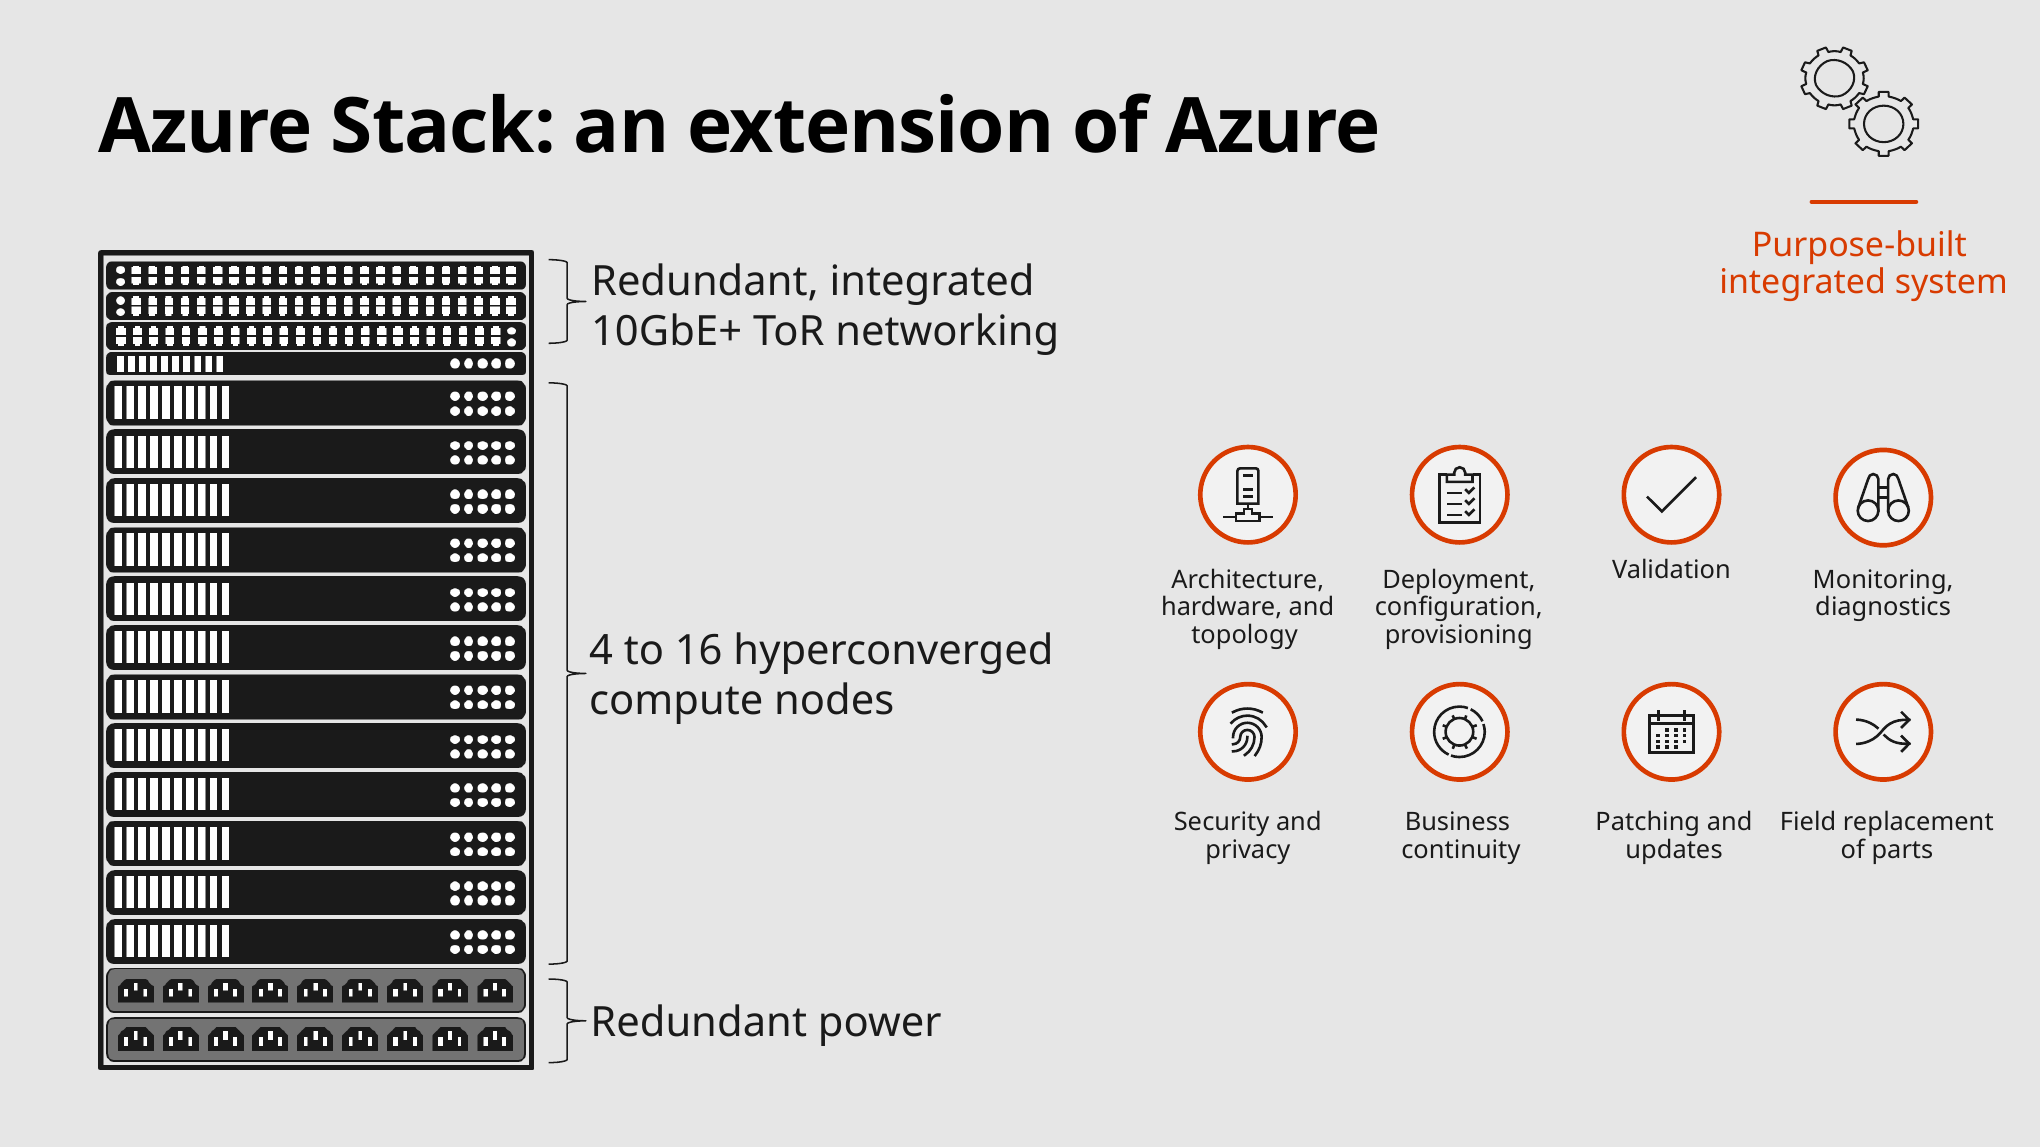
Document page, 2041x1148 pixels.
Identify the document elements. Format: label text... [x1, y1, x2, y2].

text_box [1602, 683, 1746, 891]
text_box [548, 382, 1043, 965]
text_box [1319, 683, 1602, 891]
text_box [548, 978, 932, 1063]
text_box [1106, 683, 1319, 891]
title Azure Stack: an extension of Azure [98, 76, 1642, 170]
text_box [1530, 446, 1813, 619]
picture [98, 250, 535, 1071]
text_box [548, 253, 1051, 356]
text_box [1746, 683, 2028, 891]
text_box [1317, 446, 1600, 675]
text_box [1106, 446, 1317, 675]
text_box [1642, 47, 2041, 321]
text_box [1742, 449, 2025, 647]
